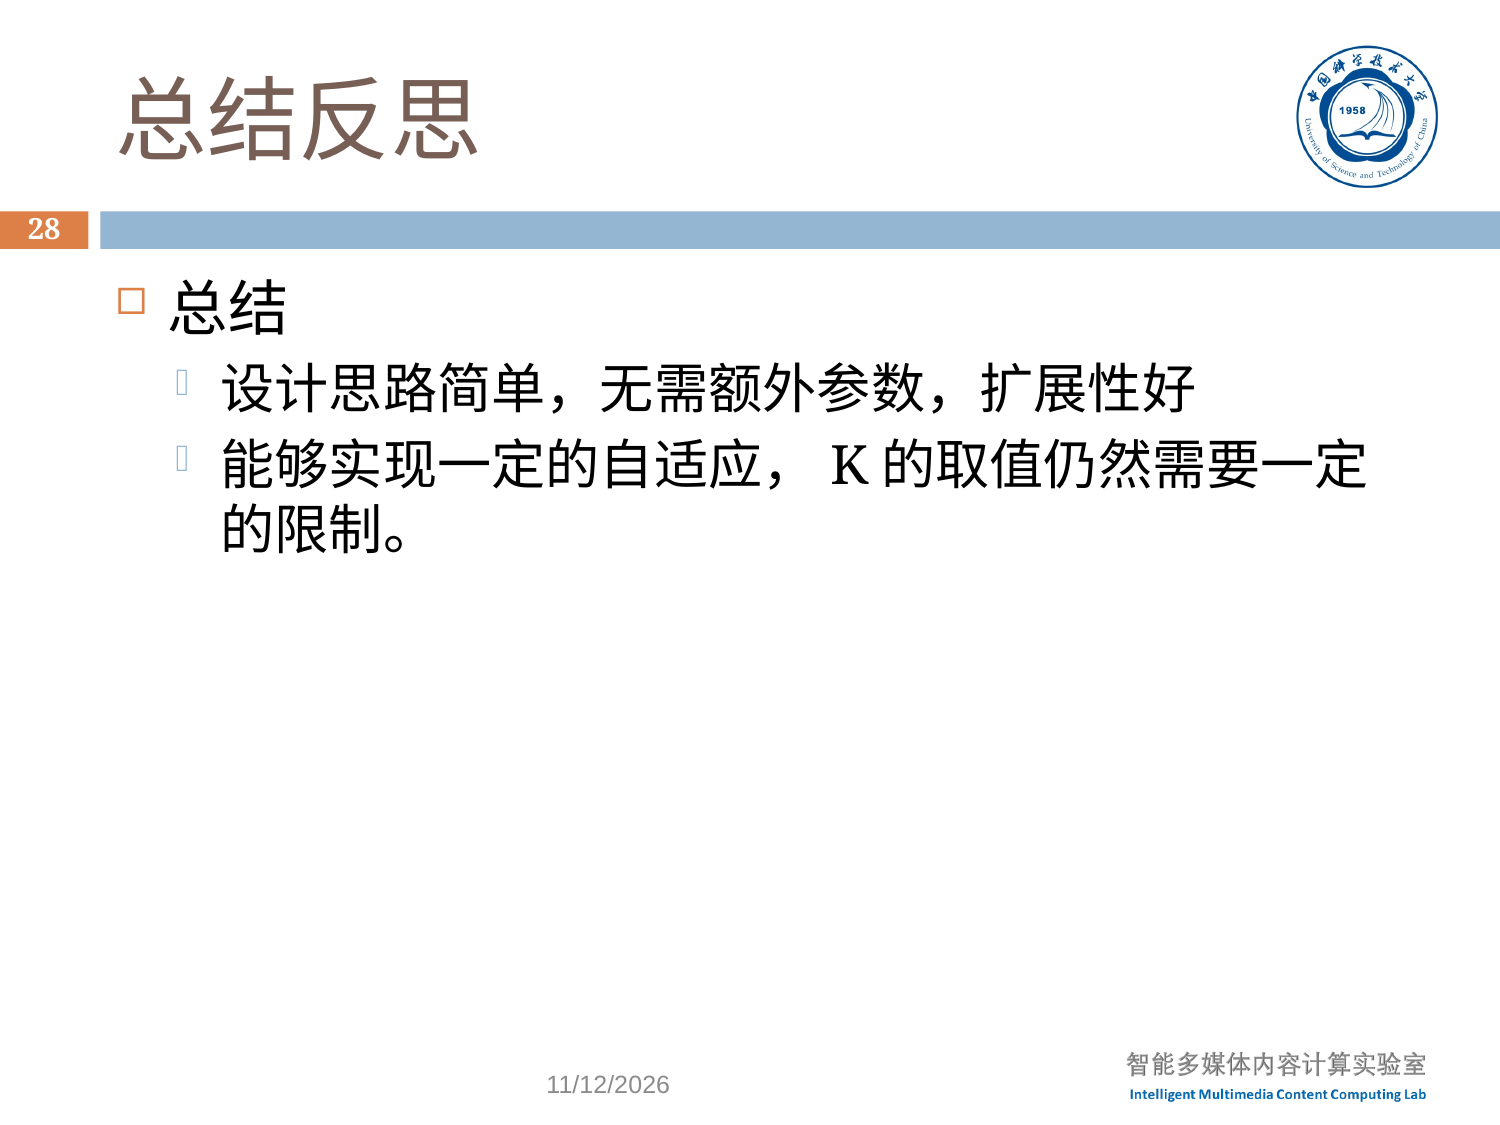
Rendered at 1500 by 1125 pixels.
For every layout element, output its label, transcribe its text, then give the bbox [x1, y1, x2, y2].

list 总结 设计思路简单，无需额外参数，扩展性好 能够实现一定的自适应，K的取值仍然需要一定的限制。 [100, 262, 1438, 1013]
title 总结反思 [100, 35, 1438, 198]
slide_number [531, 1053, 969, 1113]
slide_number 28 [0, 211, 89, 250]
picture [1122, 1020, 1456, 1125]
